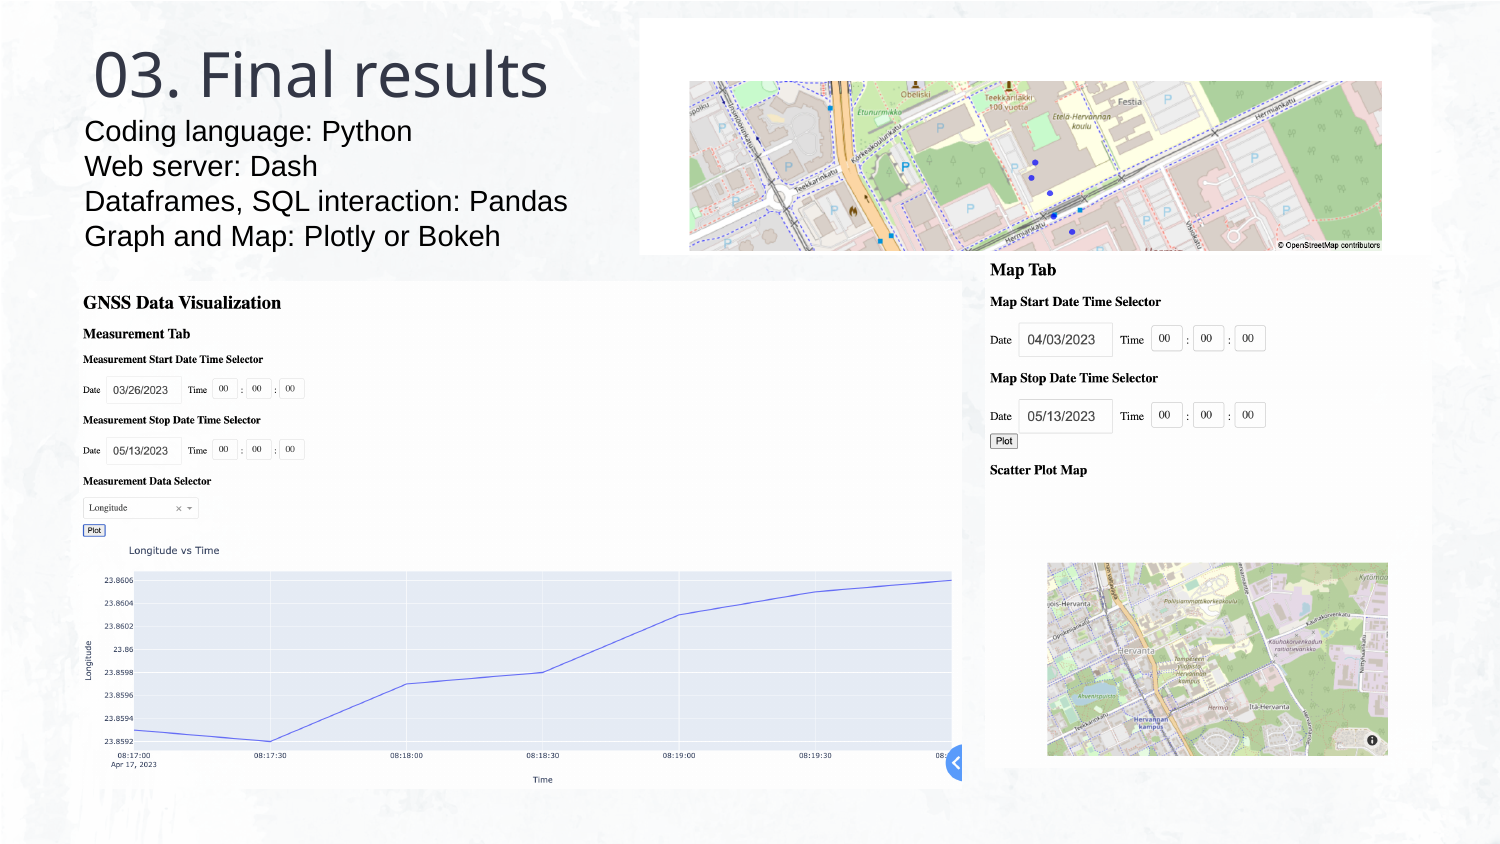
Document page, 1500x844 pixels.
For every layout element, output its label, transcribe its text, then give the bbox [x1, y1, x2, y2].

text_box Coding language: Python Web server: Dash Dataframes, SQL interaction: Pandas Graph and Map: Plotly or Bokeh [69, 104, 584, 260]
picture [2, 2, 1500, 844]
title 03. Final results [79, 8, 1345, 125]
